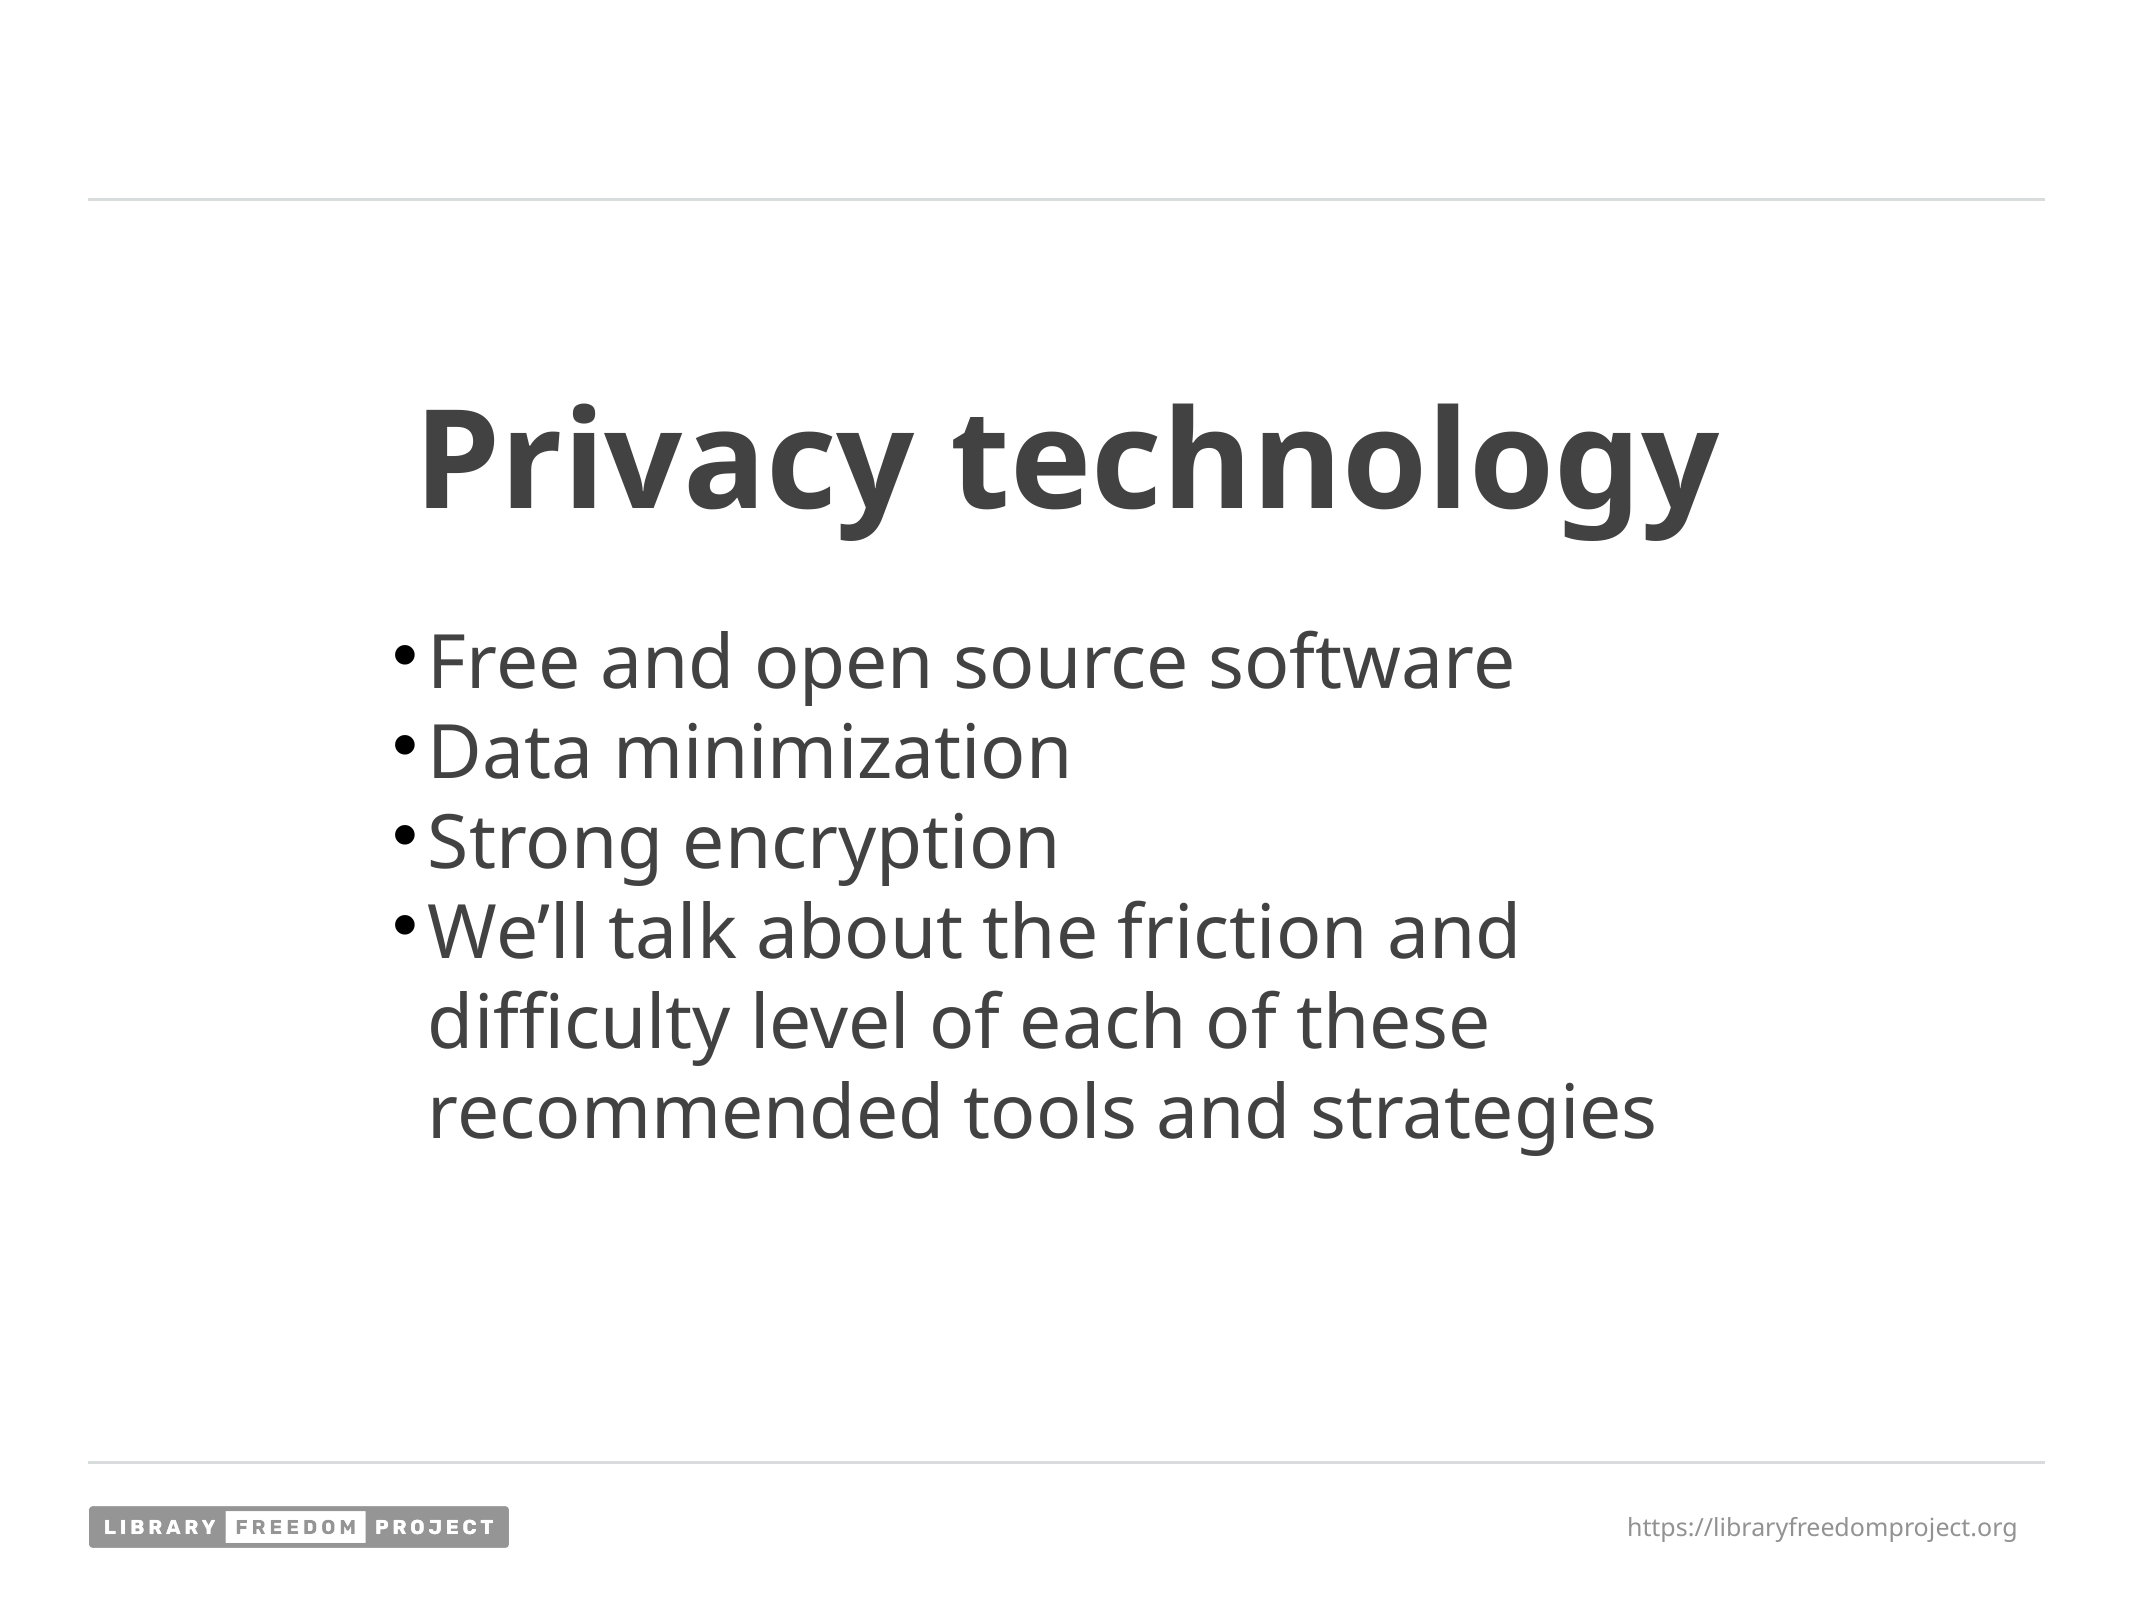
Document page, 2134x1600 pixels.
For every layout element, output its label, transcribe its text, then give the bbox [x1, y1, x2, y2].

picture [89, 1505, 510, 1548]
picture [88, 1461, 2045, 1465]
text_box Privacy technology [320, 362, 1815, 545]
text_box https://libraryfreedomproject.org [1609, 1503, 2036, 1551]
text_box Free and open source software Data minimization Strong encryption We’ll talk about the friction and difficulty level of each of these recommended tools and strategies [384, 605, 1750, 1163]
picture [88, 197, 2045, 202]
